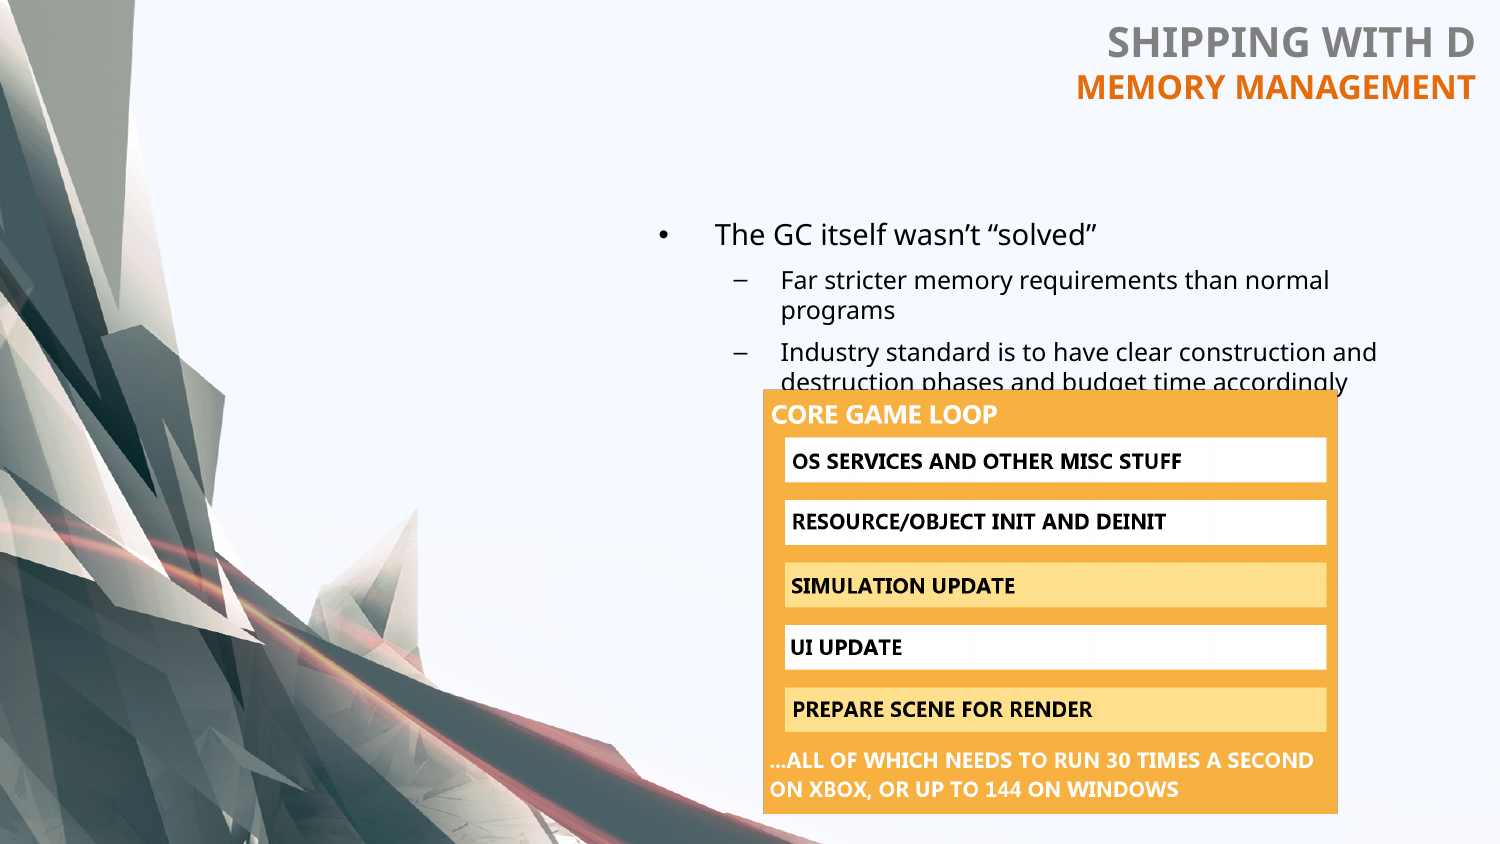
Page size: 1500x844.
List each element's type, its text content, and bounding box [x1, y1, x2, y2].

picture [0, 0, 1500, 844]
text_box The GC itself wasn’t “solved” Far stricter memory requirements than normal programs Industry standard is to have clear construction and destruction phases and budget time accordingly [643, 209, 1459, 469]
text_box SHIPPING WITH D MEMORY MANAGEMENT [537, 8, 1492, 114]
